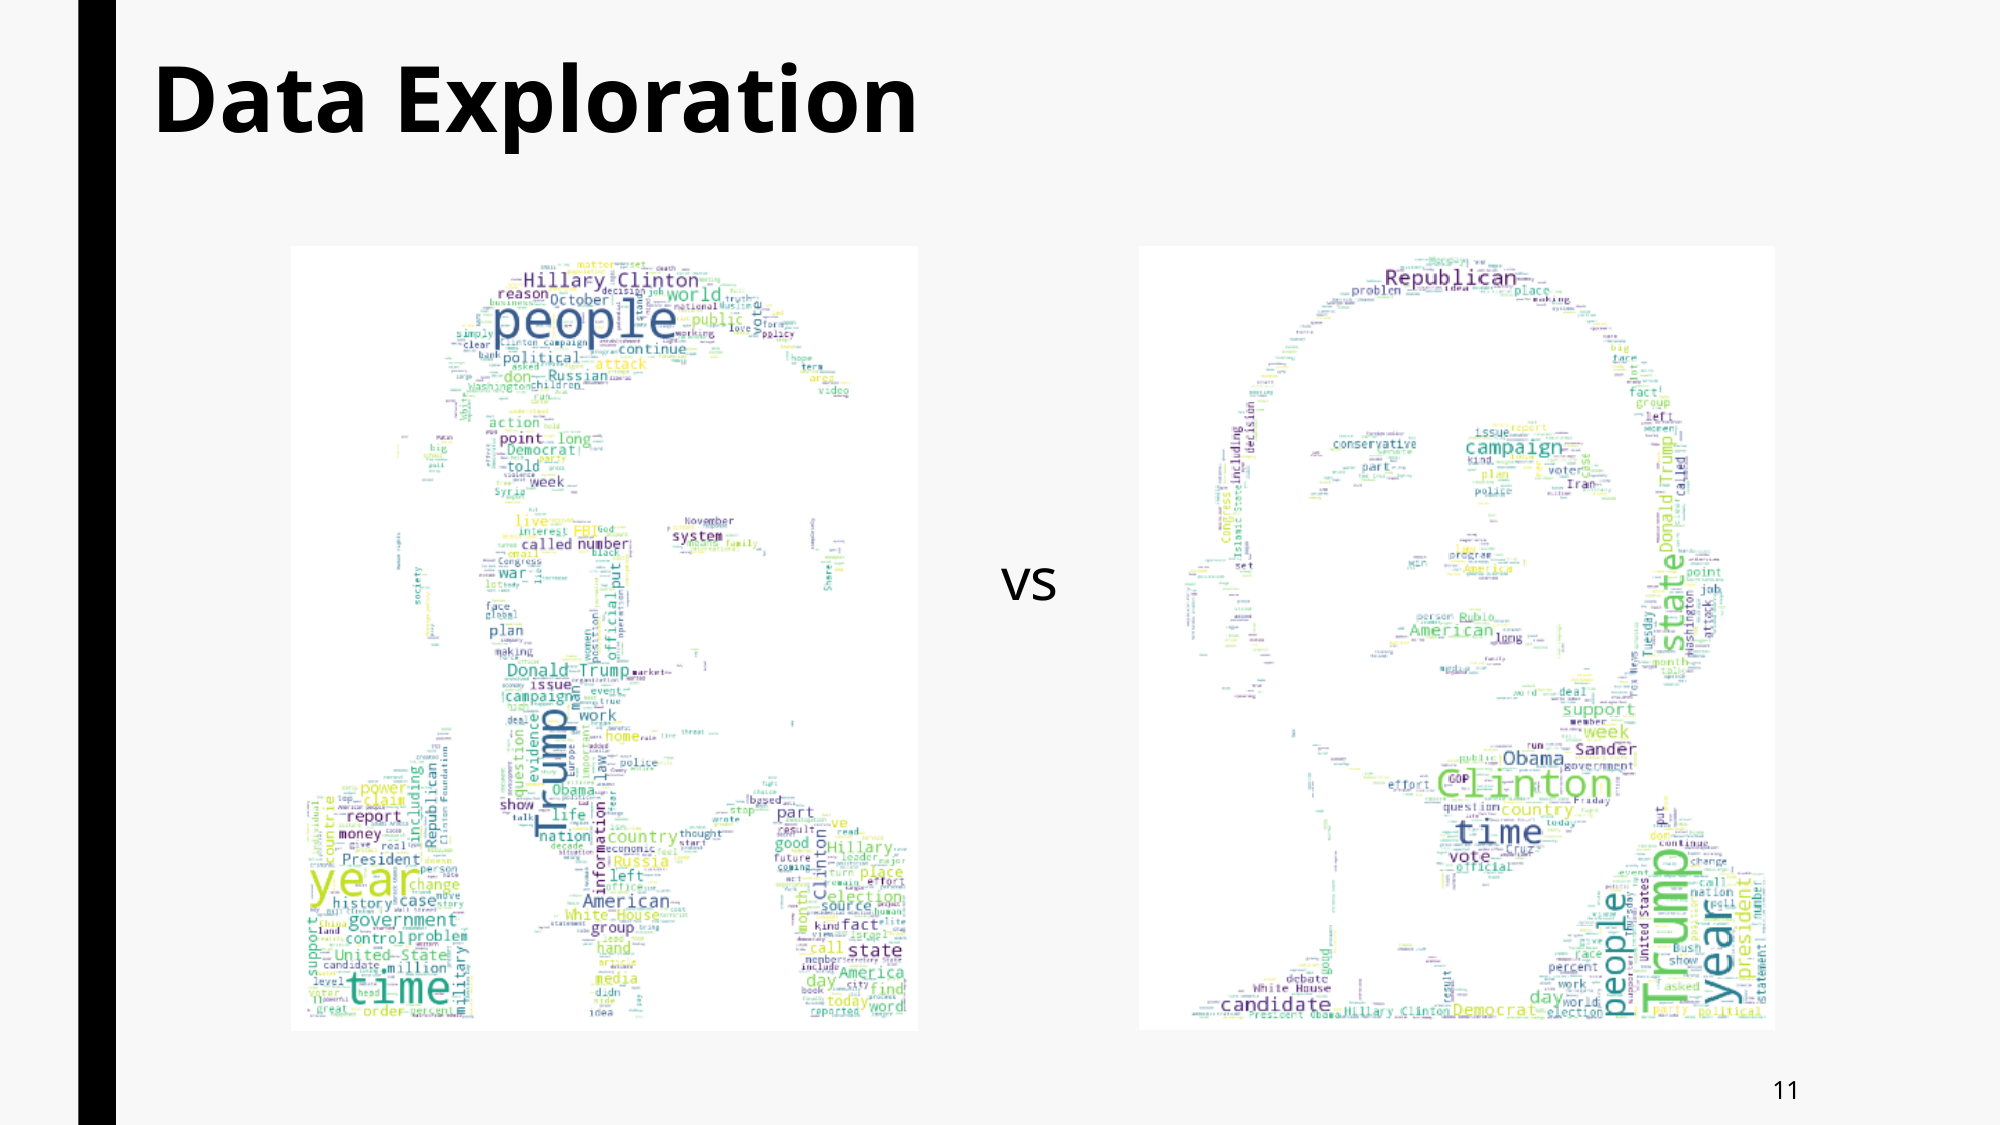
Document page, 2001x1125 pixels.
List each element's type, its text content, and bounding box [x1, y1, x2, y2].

text_box vs [986, 534, 1104, 620]
picture [291, 246, 918, 1031]
slide_number 11 [1553, 1058, 1816, 1125]
picture [1139, 246, 1775, 1031]
title Data Exploration [136, 46, 1712, 270]
